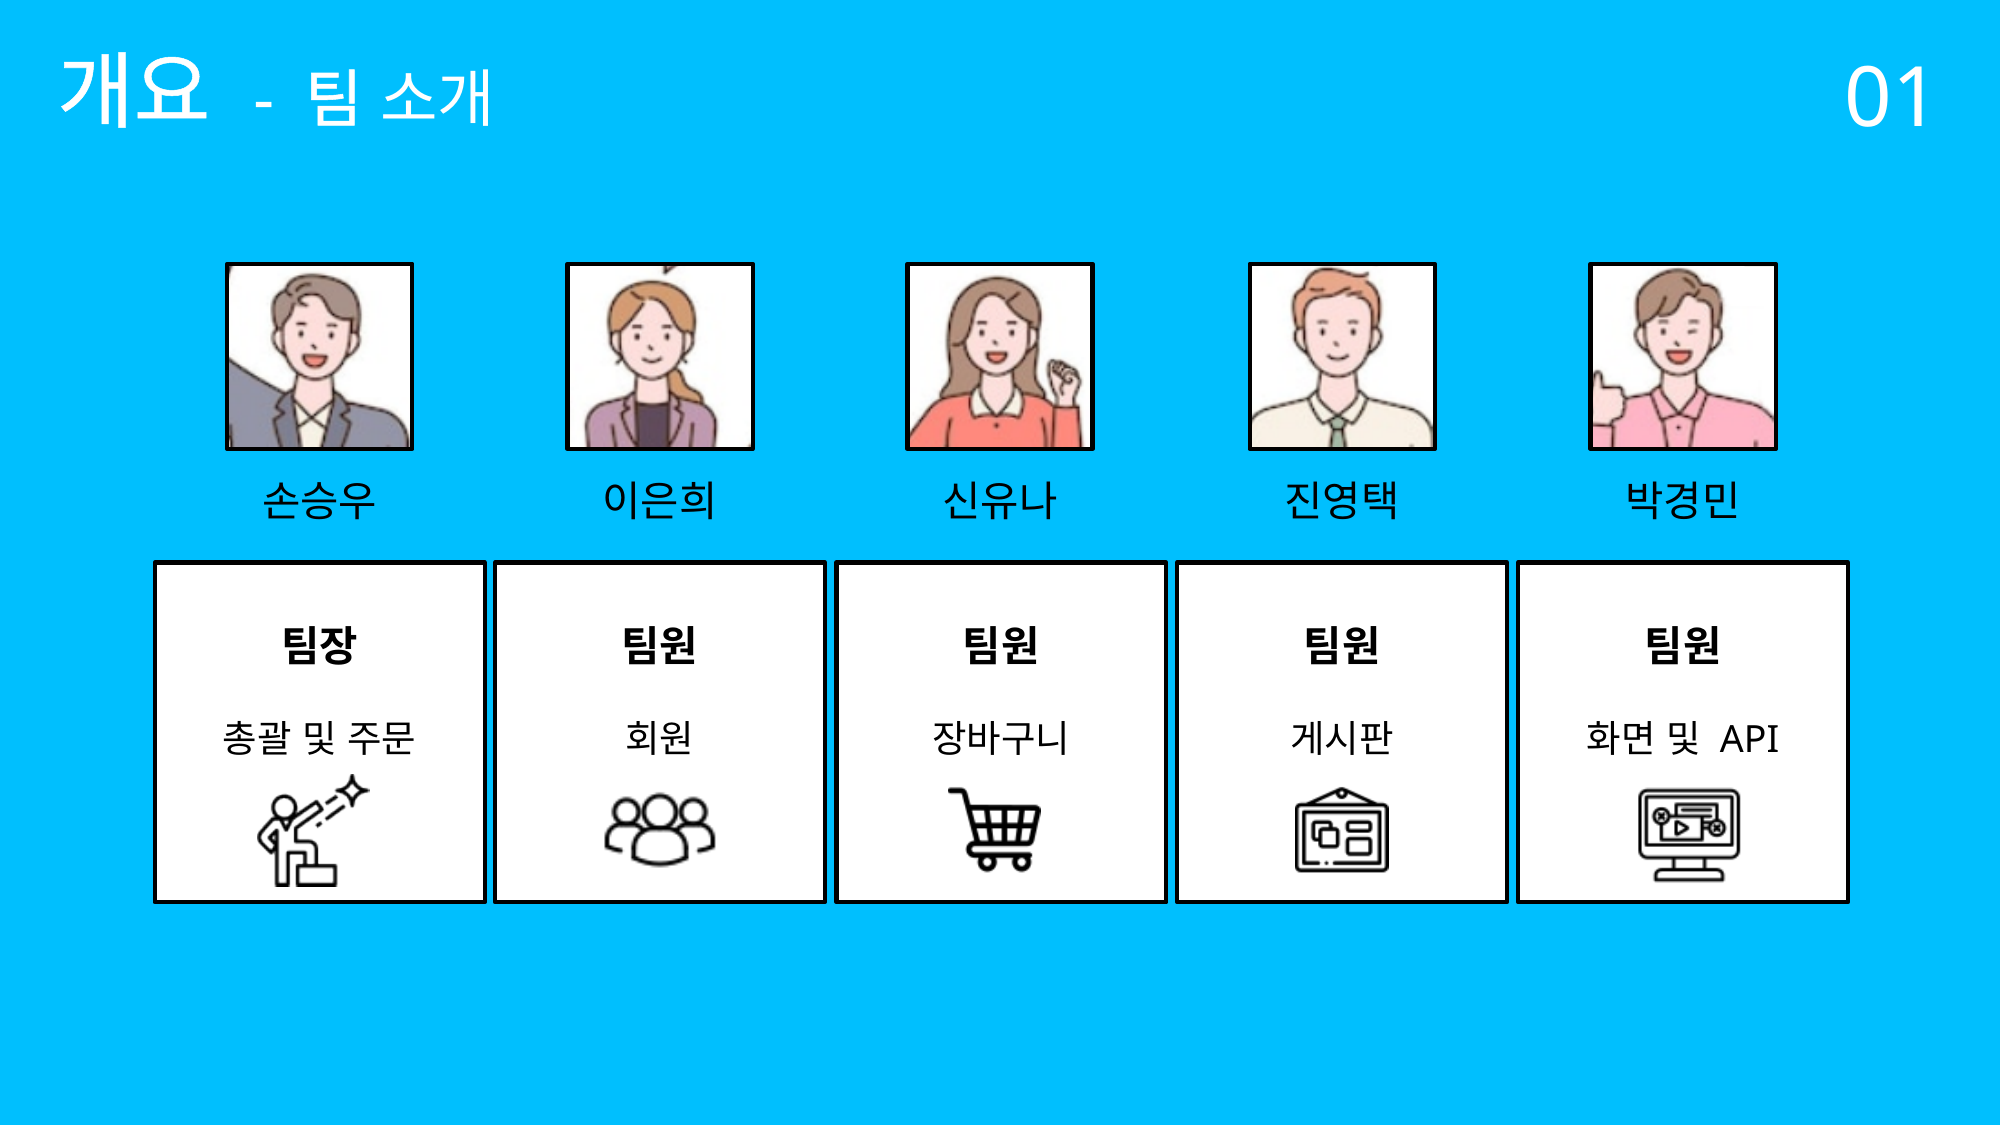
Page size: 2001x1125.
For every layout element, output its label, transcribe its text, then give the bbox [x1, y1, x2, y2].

text_box 신유나 [918, 467, 1082, 532]
picture [1295, 783, 1389, 878]
text_box 개요 - 팀 소개 [42, 30, 1000, 221]
picture [1637, 783, 1742, 889]
text_box [0, 0, 2000, 152]
picture [257, 774, 370, 887]
text_box 진영택 [1260, 467, 1424, 532]
text_box 01 [1830, 35, 1979, 150]
picture [947, 783, 1042, 878]
text_box 팀원 화면 및 API [1518, 562, 1849, 903]
picture [229, 265, 411, 448]
text_box 팀원 회원 [495, 562, 825, 903]
picture [1592, 265, 1774, 448]
text_box 이은희 [578, 467, 742, 532]
text_box 팀원 게시판 [1177, 562, 1508, 903]
picture [589, 760, 731, 901]
picture [569, 265, 751, 448]
text_box 손승우 [238, 467, 401, 532]
text_box 박경민 [1601, 467, 1765, 532]
text_box 팀장 총괄 및 주문 [154, 562, 485, 903]
picture [909, 265, 1091, 448]
text_box 팀원 장바구니 [836, 562, 1167, 903]
picture [1251, 265, 1433, 448]
